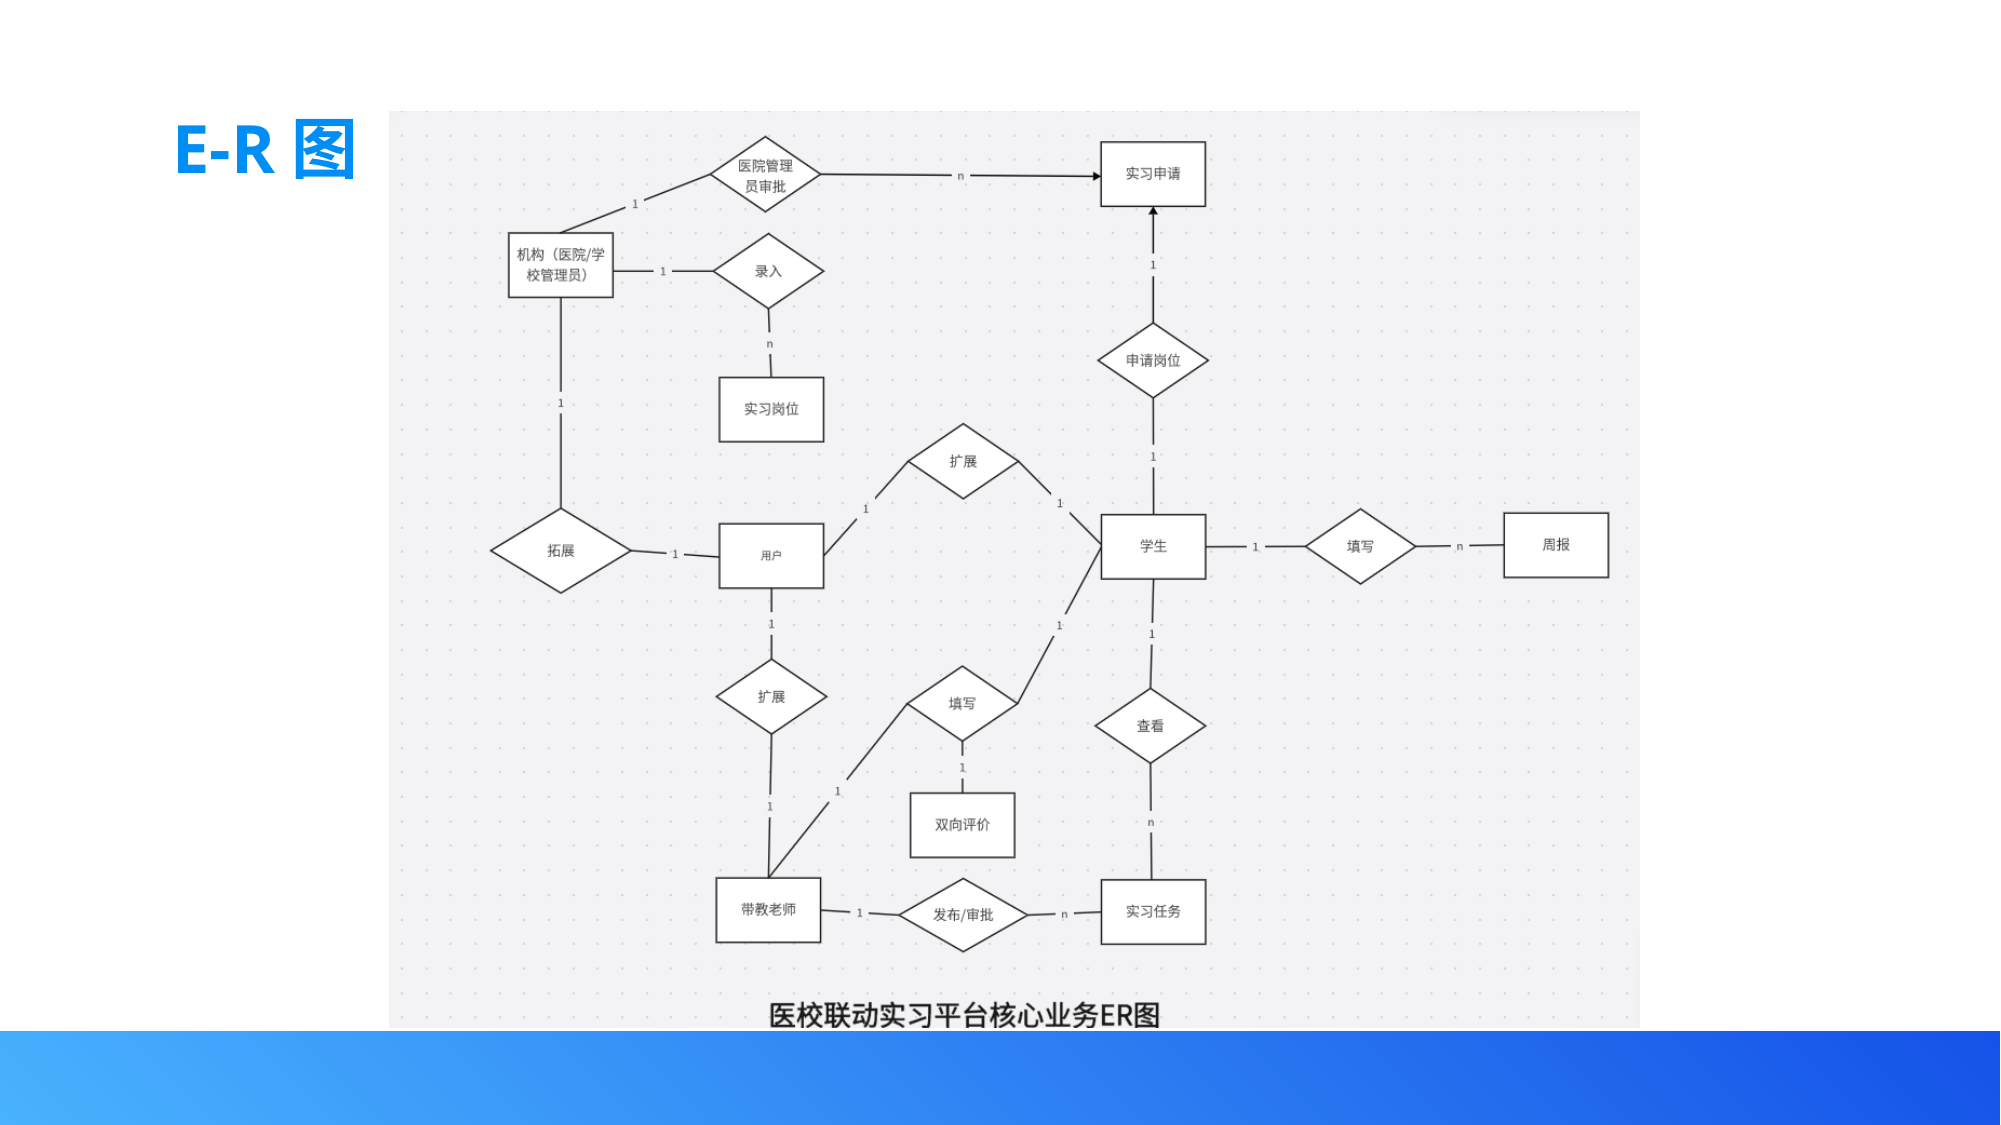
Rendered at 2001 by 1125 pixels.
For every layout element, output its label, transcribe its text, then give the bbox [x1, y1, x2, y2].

text_box [0, 1031, 2000, 1125]
picture [389, 111, 1640, 1028]
text_box E-R图 [157, 98, 1765, 194]
